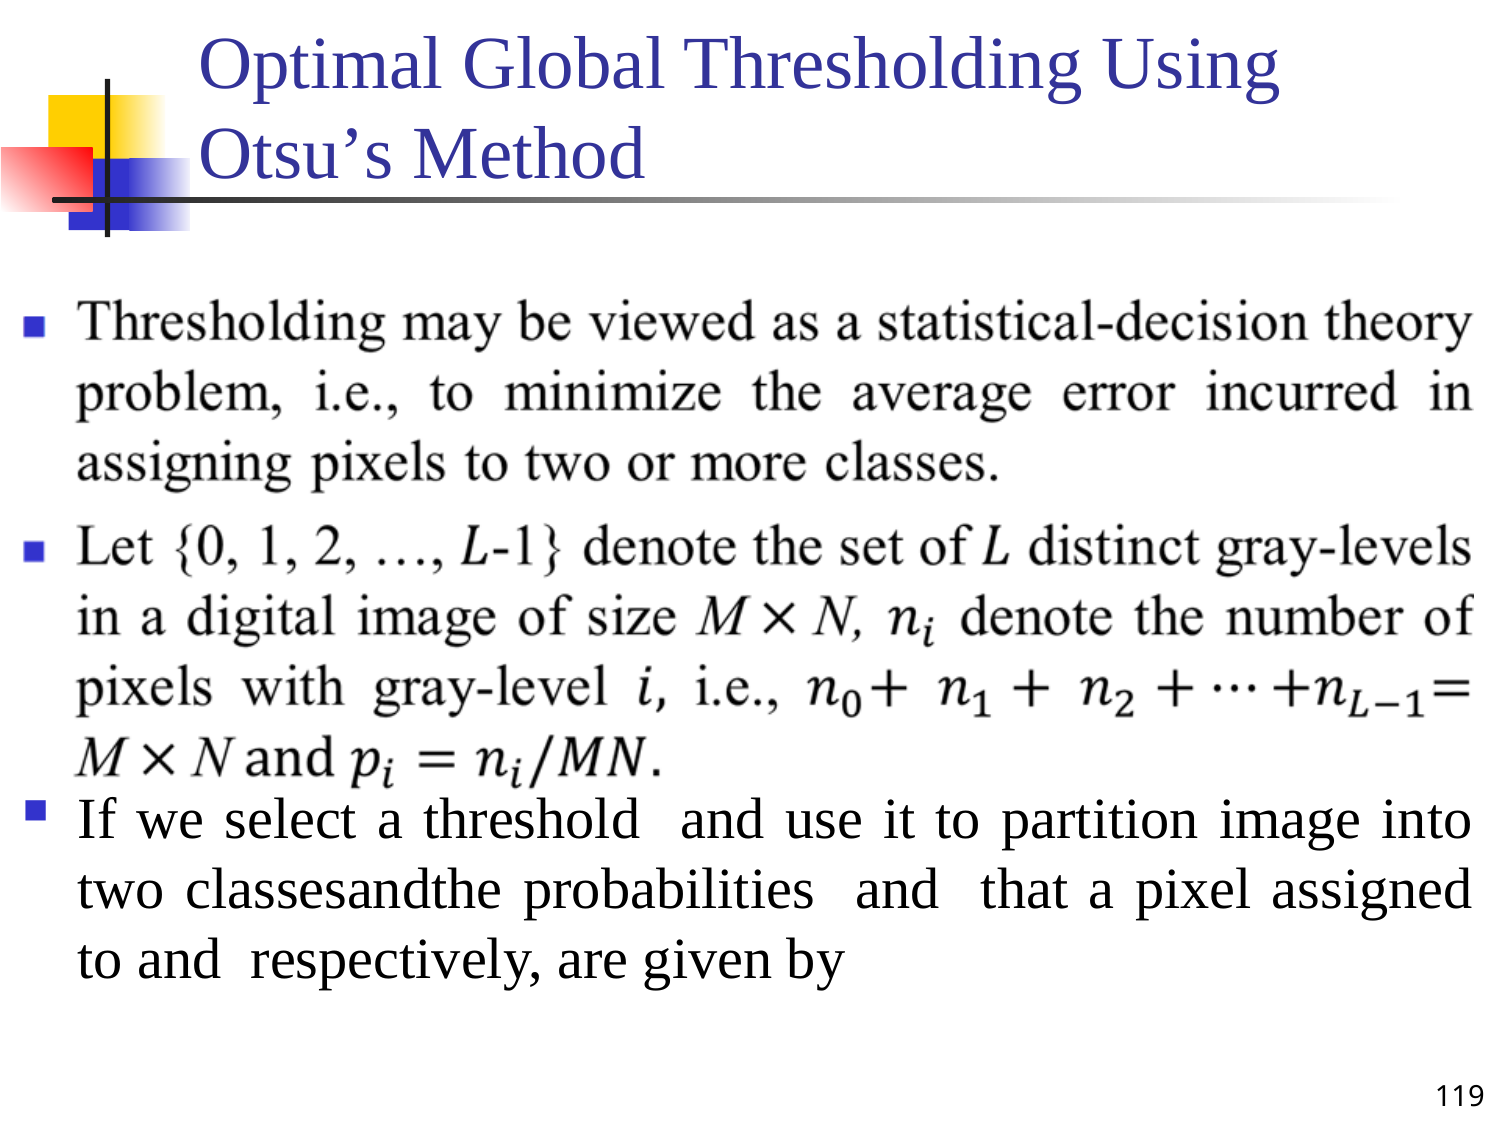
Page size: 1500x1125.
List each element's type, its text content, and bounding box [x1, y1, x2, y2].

picture [11, 290, 1474, 807]
slide_number 119 [1234, 1082, 1500, 1125]
title Optimal Global Thresholding Using Otsuʼs Method [183, 0, 1462, 202]
